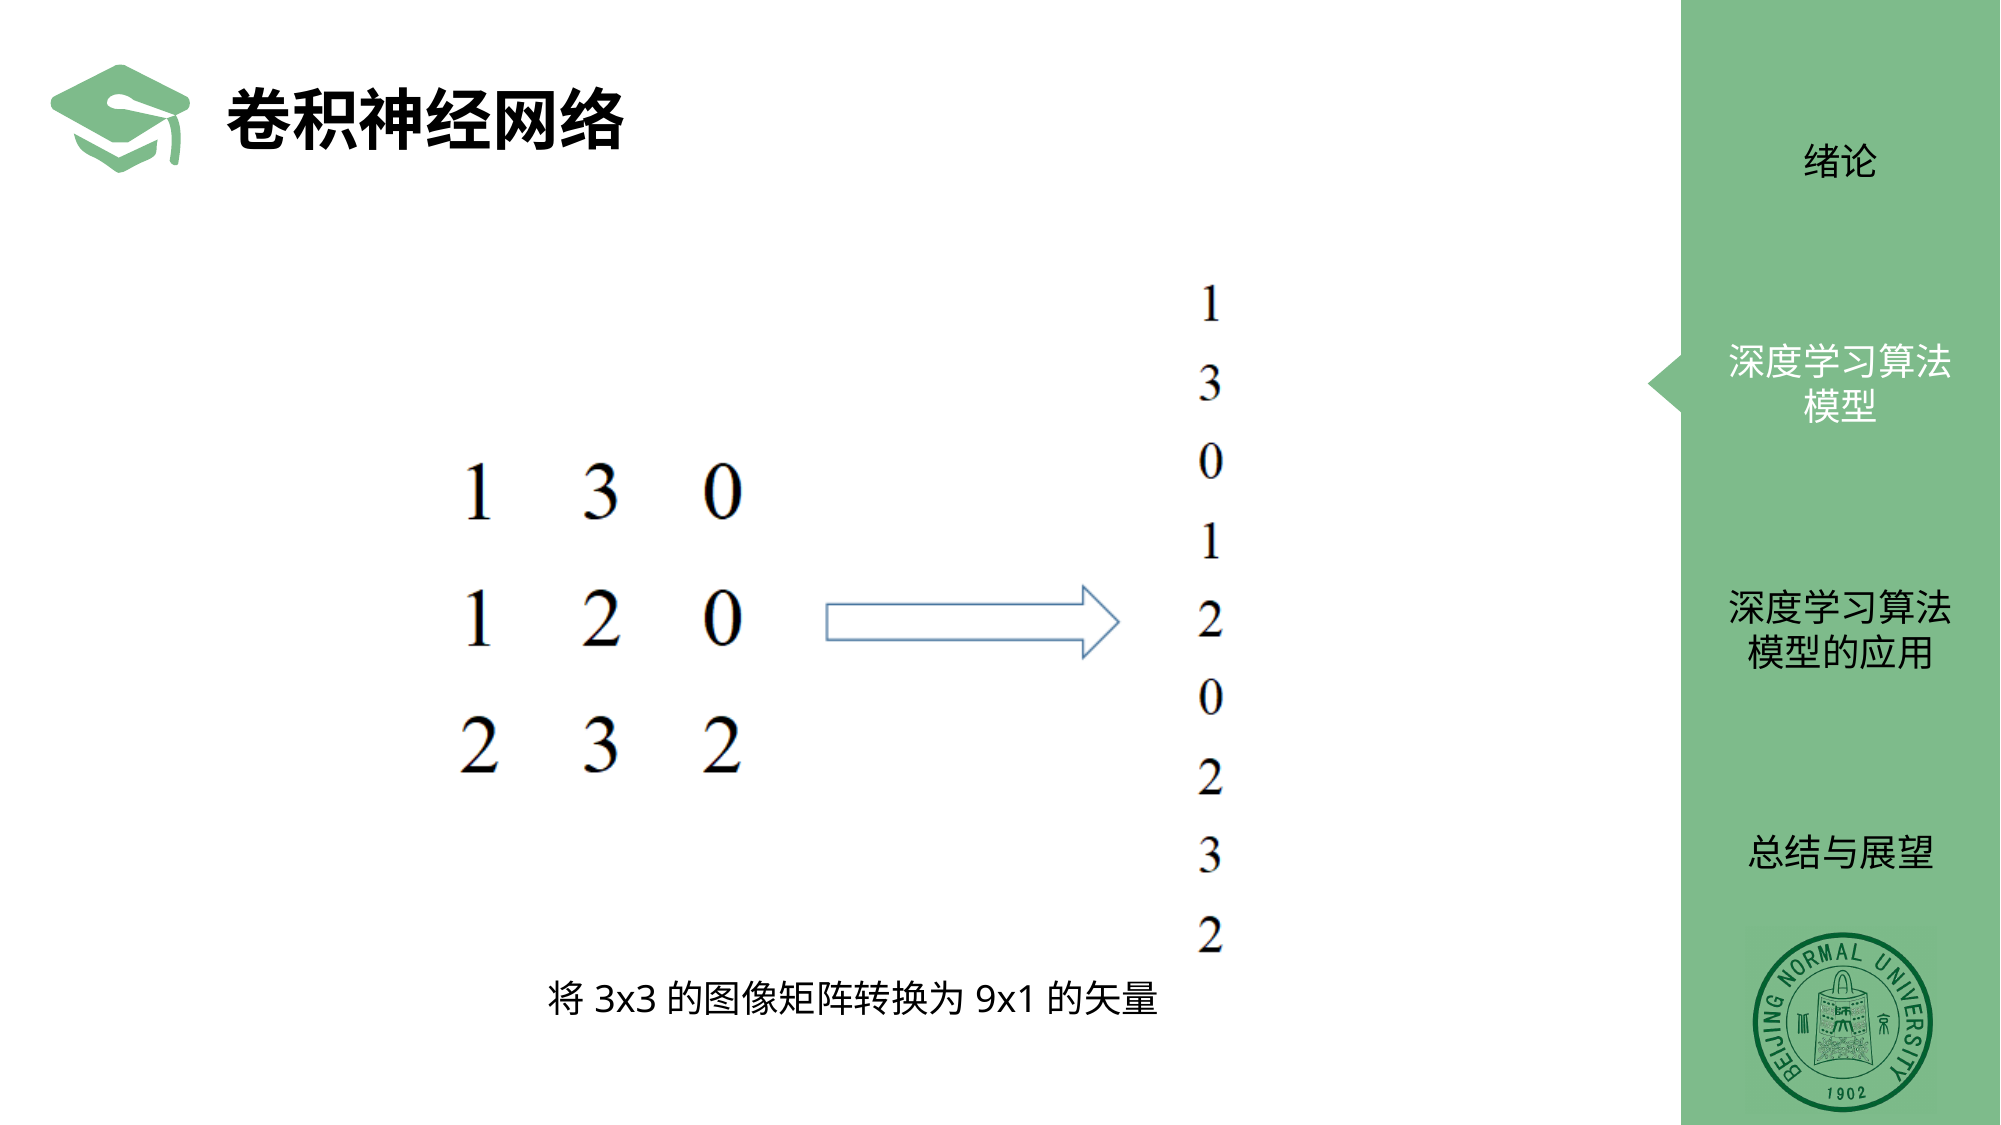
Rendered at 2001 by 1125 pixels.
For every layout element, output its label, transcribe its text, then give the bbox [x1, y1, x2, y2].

text_box 将3x3的图像矩阵转换为9x1的矢量 [533, 969, 1175, 1028]
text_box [1649, 0, 2000, 1125]
text_box [49, 63, 191, 167]
text_box [72, 131, 160, 174]
text_box 卷积神经网络 [210, 70, 641, 165]
picture [447, 268, 1256, 969]
